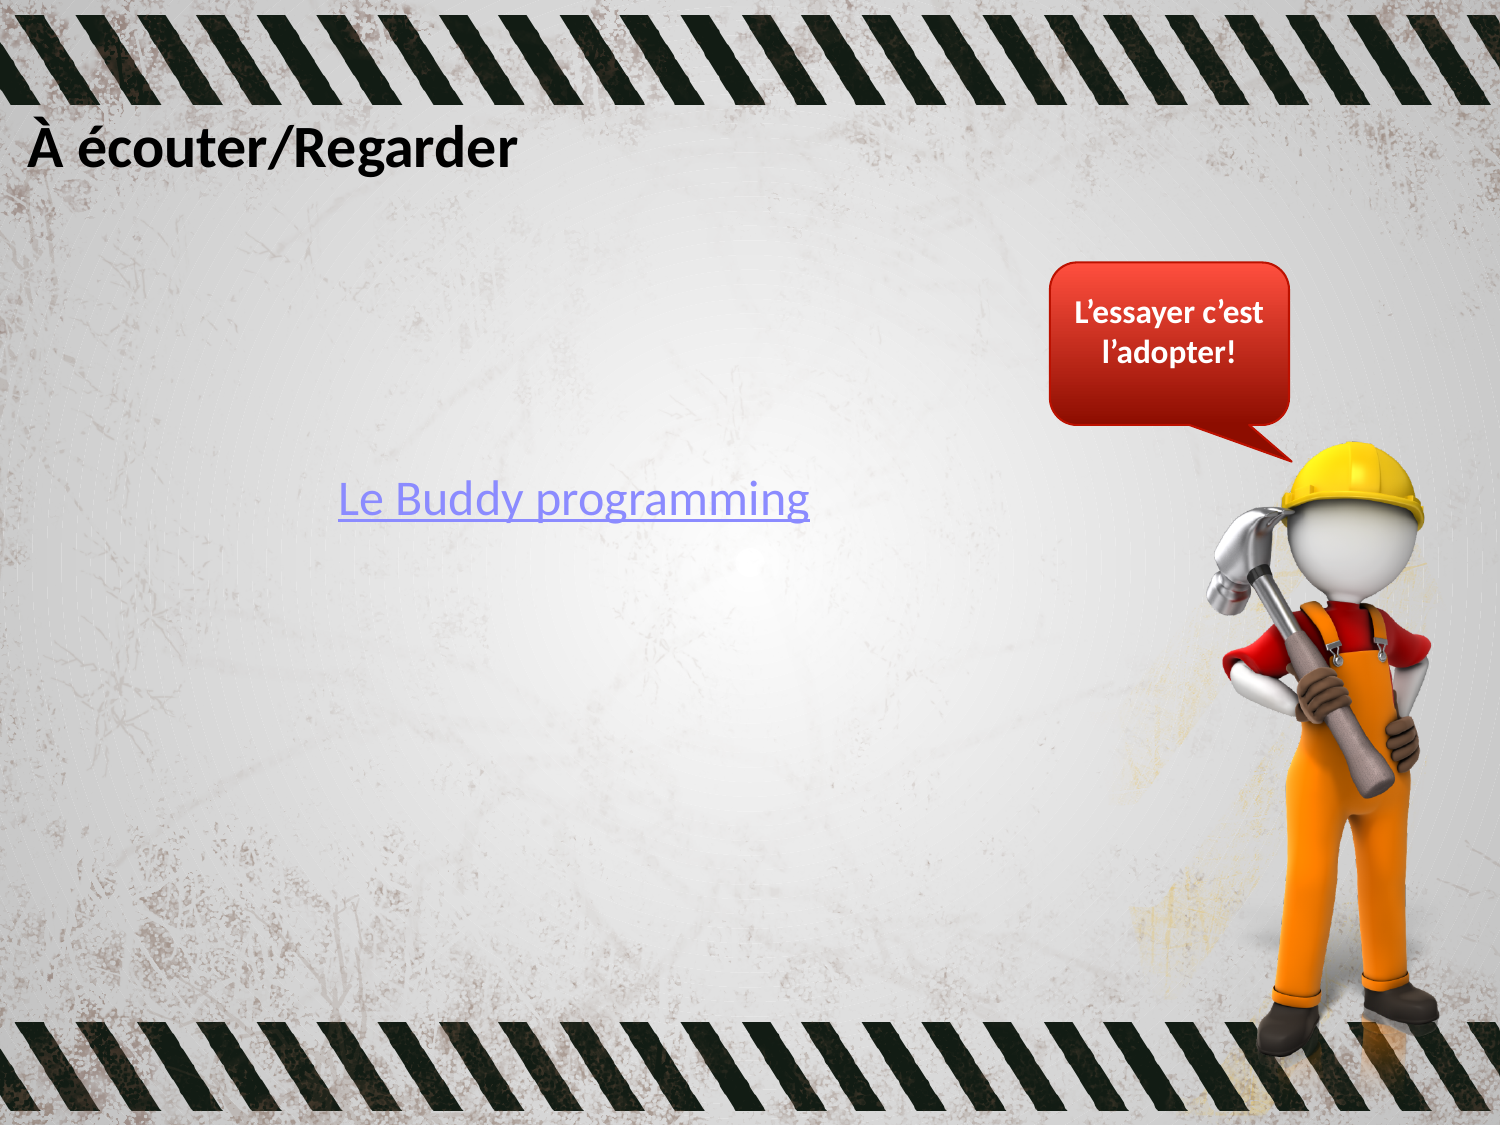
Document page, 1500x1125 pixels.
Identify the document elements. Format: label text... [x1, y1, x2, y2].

text_box L’essayer c’est l’adopter! [1047, 260, 1292, 428]
subtitle Le Buddy programming [0, 281, 1158, 569]
picture [0, 0, 1500, 1125]
title À écouter/Regarder [12, 99, 1500, 188]
